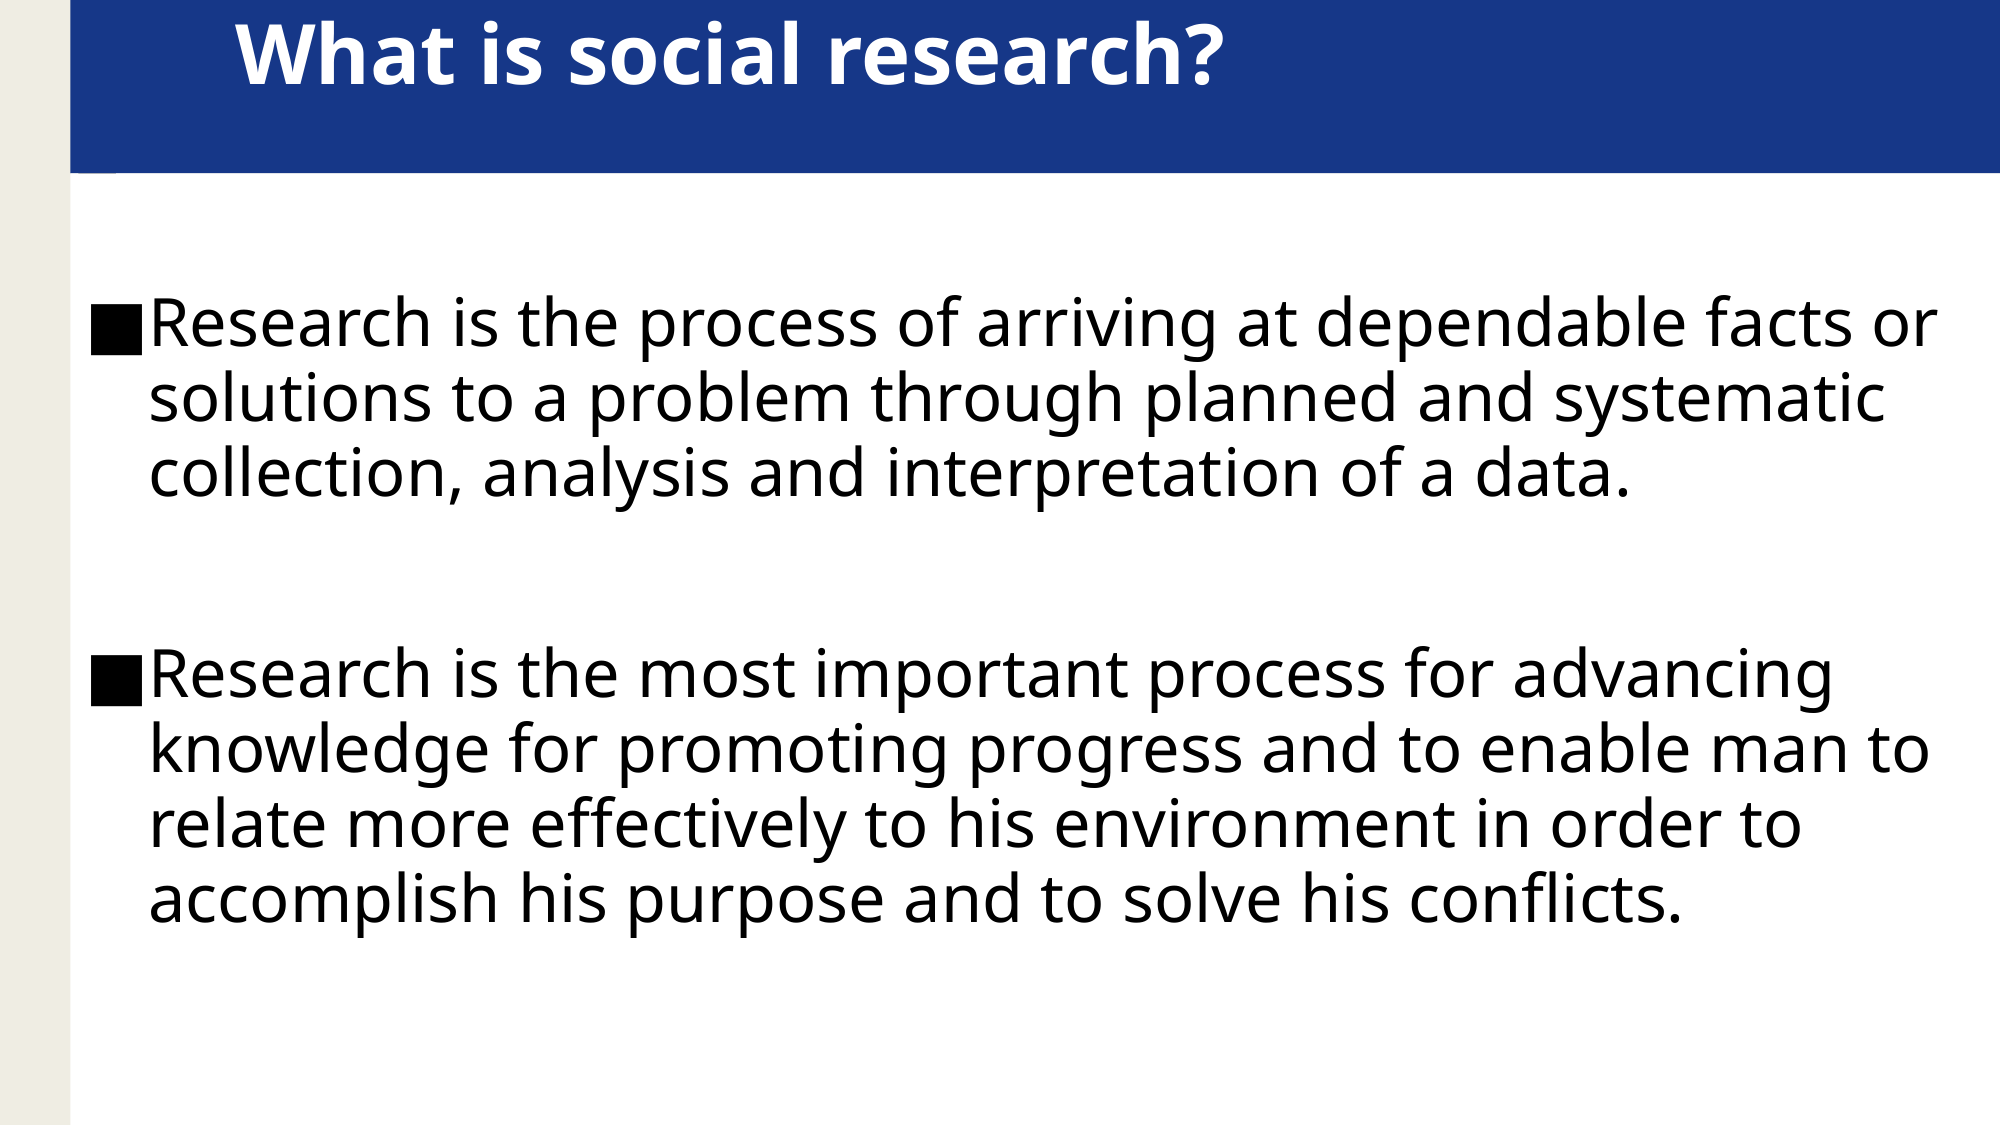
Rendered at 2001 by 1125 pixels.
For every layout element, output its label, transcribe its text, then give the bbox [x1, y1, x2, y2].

title What is social research? [70, 0, 2000, 173]
list Research is the process of arriving at dependable facts or solutions to a problem through planned and systematic collection, analysis and interpretation of a data. Research is the most important process for advancing knowledge for promoting progress and to enable man to relate more effectively to his environment in order to accomplish his purpose and to solve his conflicts. [70, 173, 2000, 1125]
